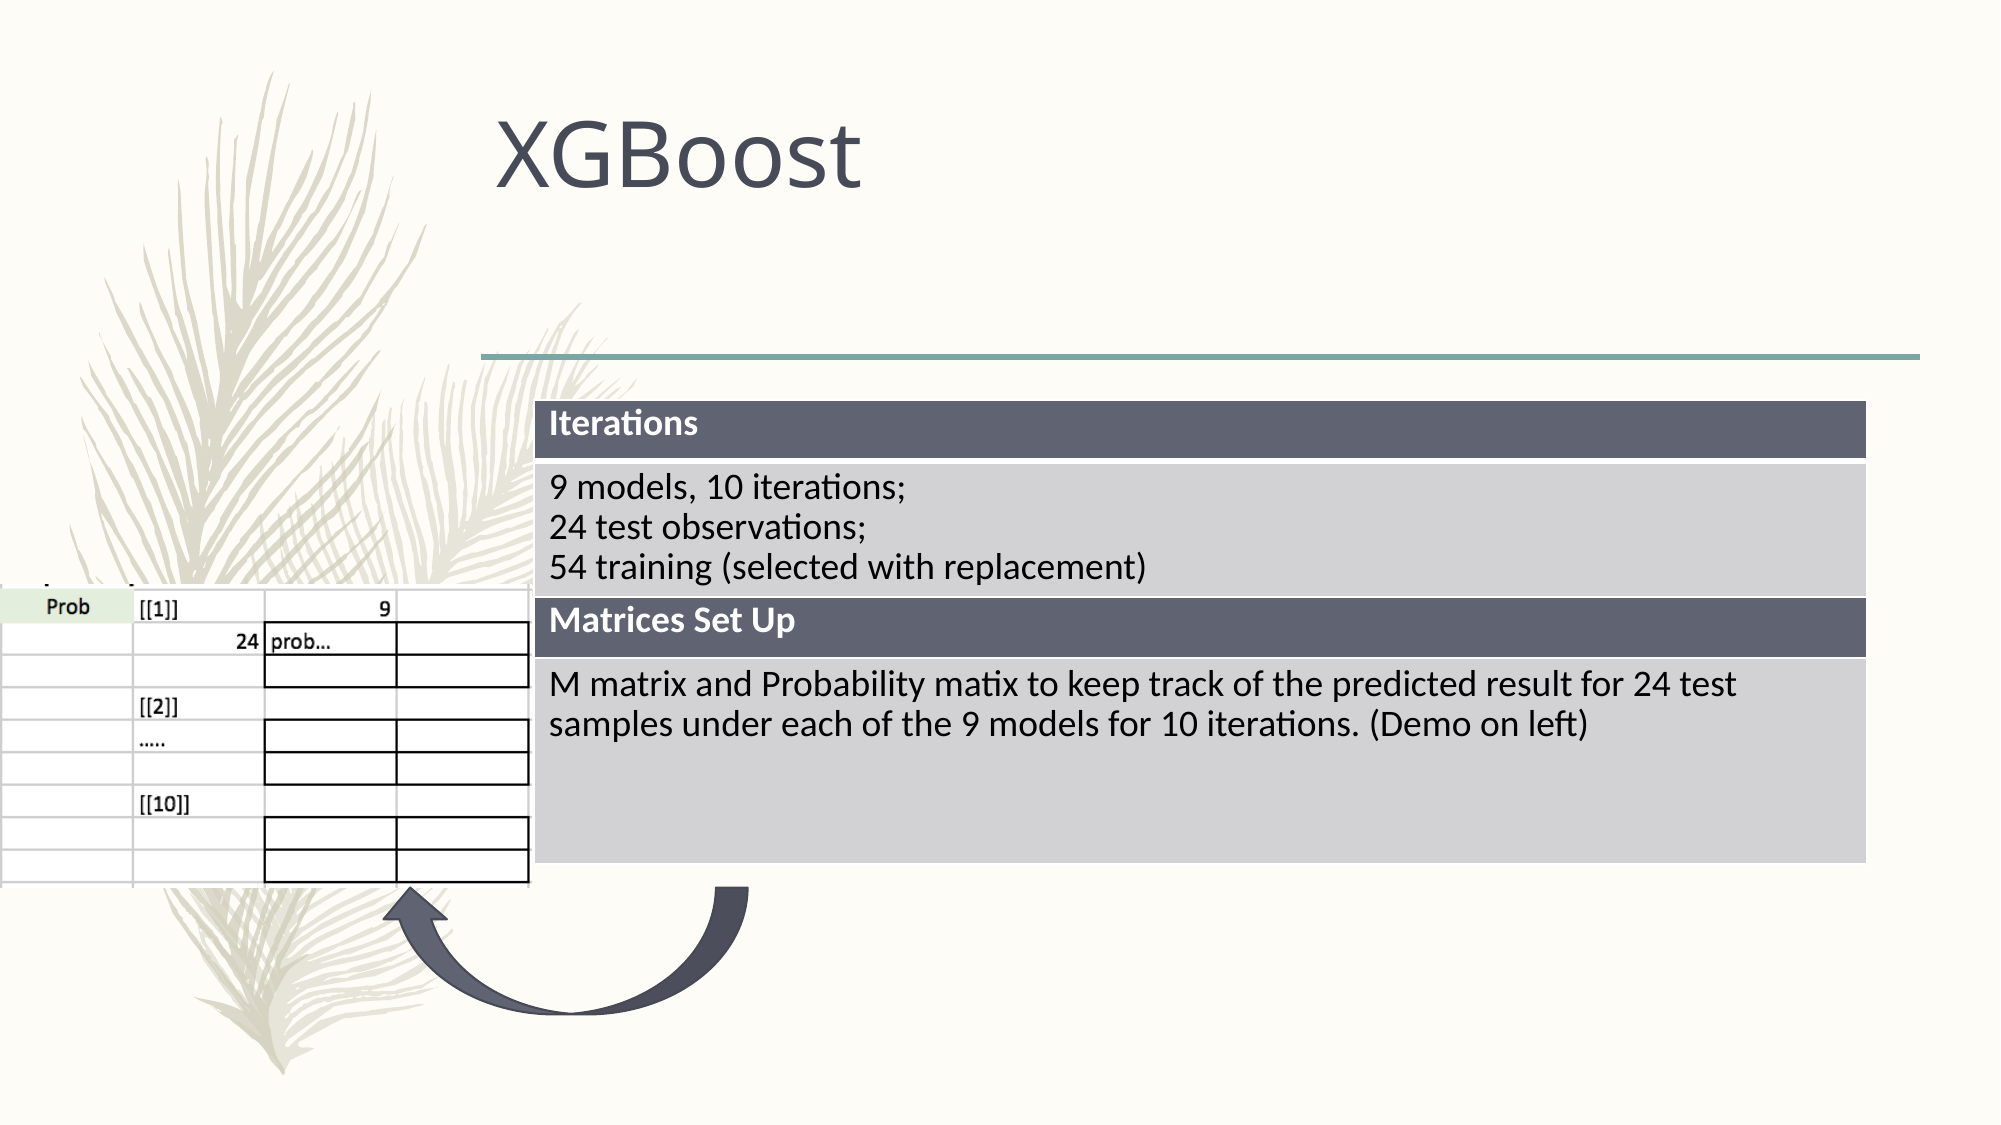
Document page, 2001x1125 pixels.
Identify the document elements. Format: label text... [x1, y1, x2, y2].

picture [0, 584, 532, 888]
table_cell Matrices Set Up [535, 598, 1866, 657]
title XGBoost [481, 93, 1920, 350]
table_cell 9 models, 10 iterations; 24 test observations; 54 training (selected with replacement) [535, 464, 1866, 596]
text_box [382, 886, 749, 1016]
table_header Iterations [535, 401, 1866, 458]
table_cell M matrix and Probability matix to keep track of the predicted result for 24 test samples under each of the 9 models for 10 iterations. (Demo on left) [535, 659, 1866, 863]
